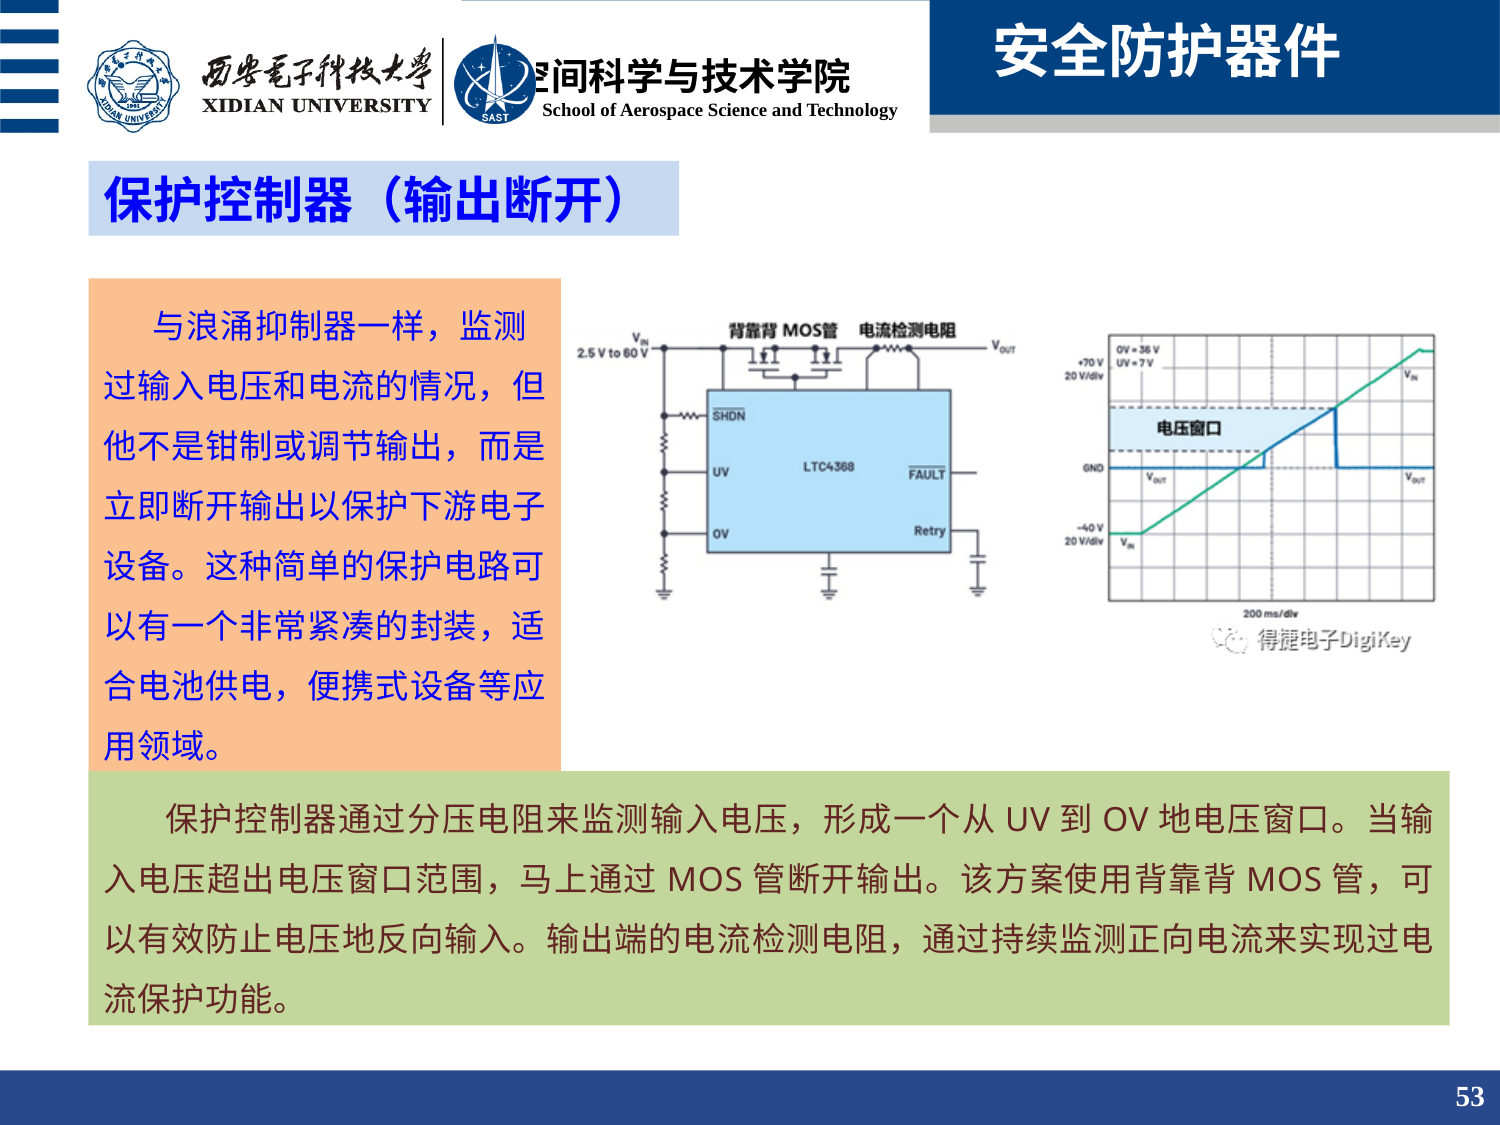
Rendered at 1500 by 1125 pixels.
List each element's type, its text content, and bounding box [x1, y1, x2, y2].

picture [0, 0, 1500, 1070]
text_box 保护控制器通过分压电阻来监测输入电压，形成一个从UV到OV地电压窗口。当输入电压超出电压窗口范围，马上通过MOS管断开输出。该方案使用背靠背MOS管，可以有效防止电压地反向输入。输出端的电流检测电阻，通过持续监测正向电流来实现过电流保护功能。 [88, 771, 1450, 1026]
text_box 安全防护器件 [977, 7, 1357, 92]
text_box 保护控制器（输出断开） [88, 160, 680, 236]
text_box 与浪涌抑制器一样，监测过输入电压和电流的情况，但他不是钳制或调节输出，而是立即断开输出以保护下游电子设备。这种简单的保护电路可以有一个非常紧凑的封装，适合电池供电，便携式设备等应用领域。 [88, 278, 561, 771]
